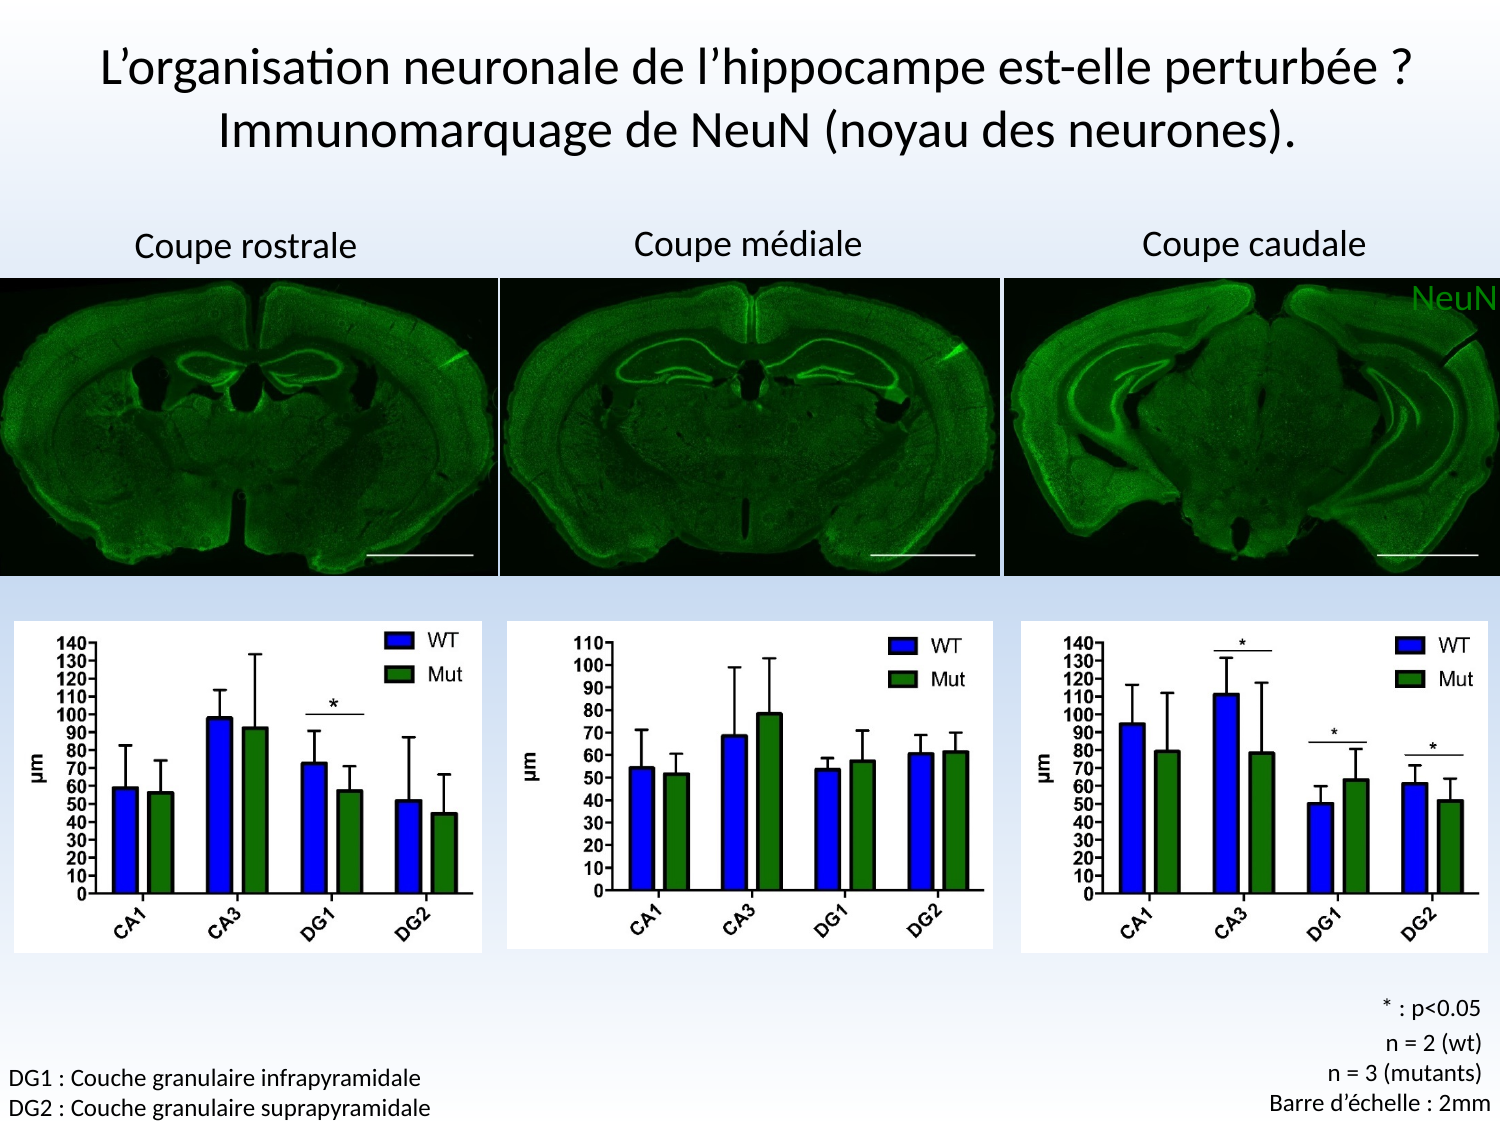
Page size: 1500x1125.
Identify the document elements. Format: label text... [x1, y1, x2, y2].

picture [0, 278, 498, 576]
text_box Coupe rostrale [0, 213, 496, 274]
text_box * : p<0.05 [1283, 984, 1497, 1029]
text_box NeuN [1396, 272, 1500, 277]
text_box Barre d’échelle : 2mm [1254, 1079, 1500, 1125]
picture [1021, 621, 1488, 953]
picture [507, 621, 993, 949]
text_box n = 2 (wt) n = 3 (mutants) [1171, 1019, 1498, 1095]
picture [14, 621, 482, 954]
text_box DG1 : Couche granulaire infrapyramidale DG2 : Couche granulaire suprapyramidale [0, 1053, 550, 1125]
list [500, 278, 1000, 576]
title L’organisation neuronale de l’hippocampe est-elle perturbée ? Immunomarquage de NeuN (noyau des neurones). [77, 1, 1438, 190]
picture [1003, 278, 1500, 576]
text_box Coupe médiale [499, 211, 998, 272]
text_box Coupe caudale [1005, 211, 1500, 272]
